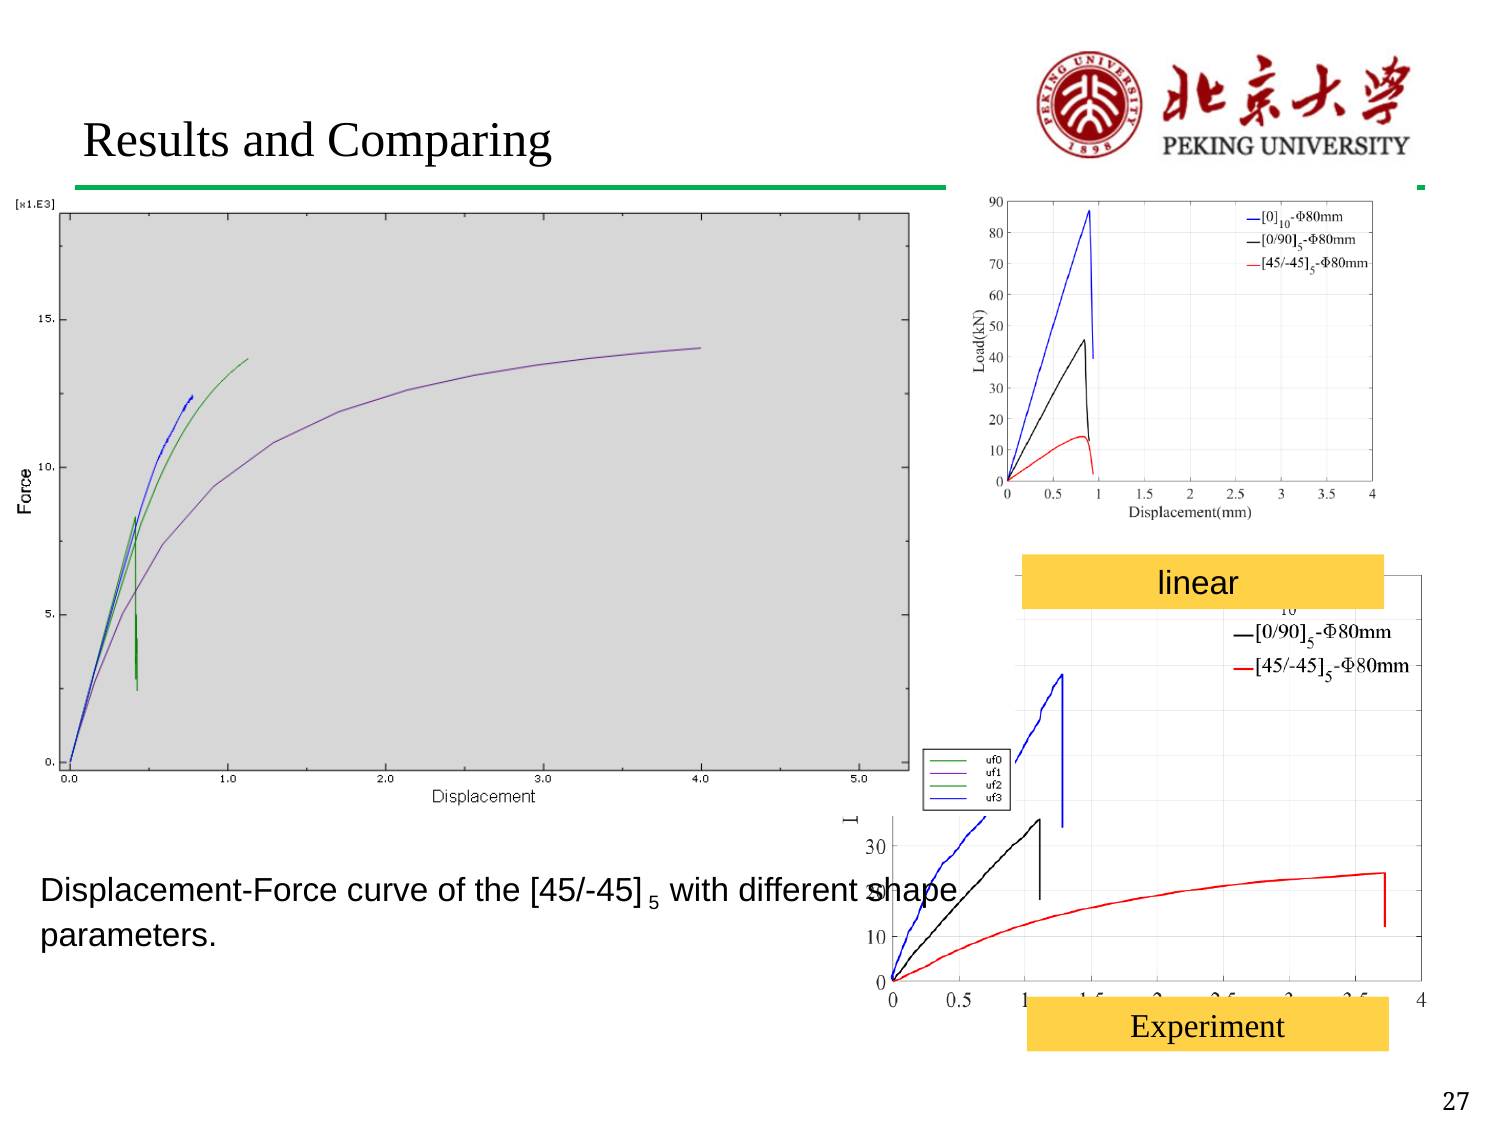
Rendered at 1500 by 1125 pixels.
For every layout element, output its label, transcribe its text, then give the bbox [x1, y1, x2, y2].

slide_number 27 [1412, 1051, 1486, 1125]
text_box Displacement-Force curve of the [45/-45] 5 with different shape parameters. [25, 860, 798, 961]
picture [11, 175, 1486, 1038]
picture [1022, 39, 1425, 167]
text_box Results and Comparing [67, 69, 679, 175]
text_box Experiment [1026, 1046, 1389, 1052]
